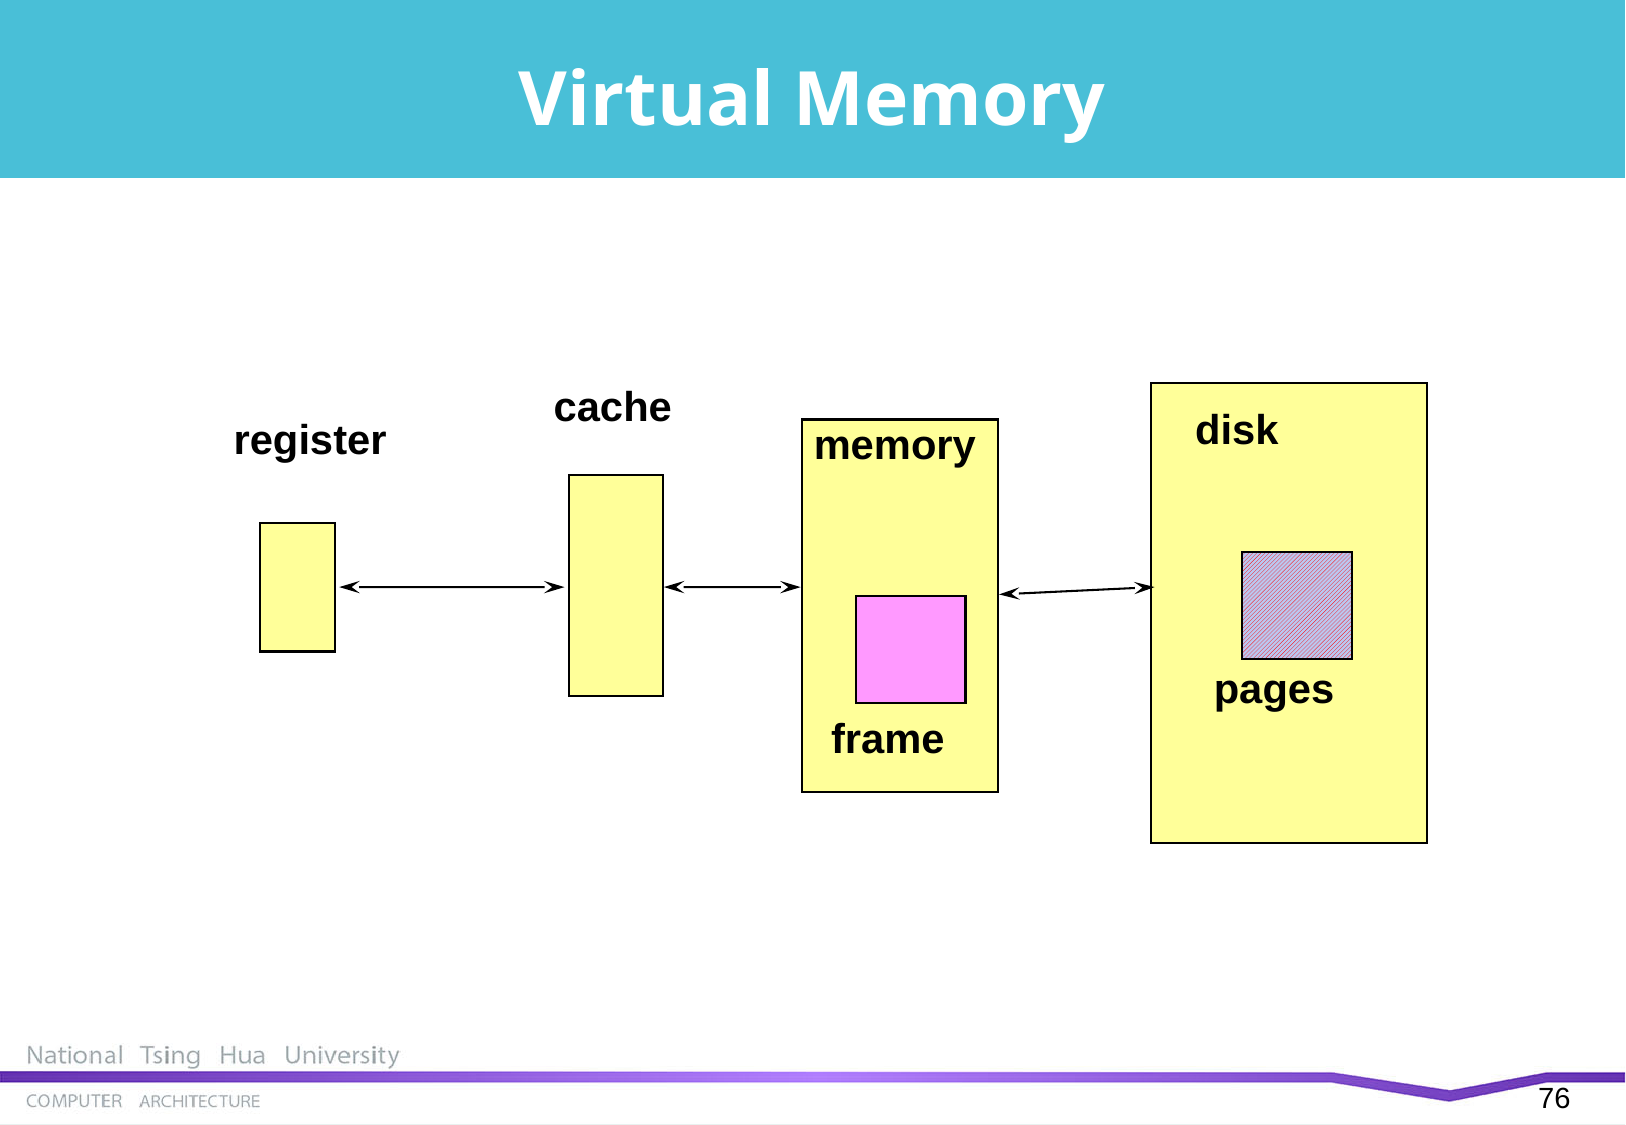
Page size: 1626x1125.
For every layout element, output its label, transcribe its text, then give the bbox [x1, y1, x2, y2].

title Virtual Memory [121, 27, 1504, 177]
text_box 75 [1247, 1059, 1586, 1125]
picture [0, 0, 1626, 1125]
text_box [212, 378, 1428, 844]
